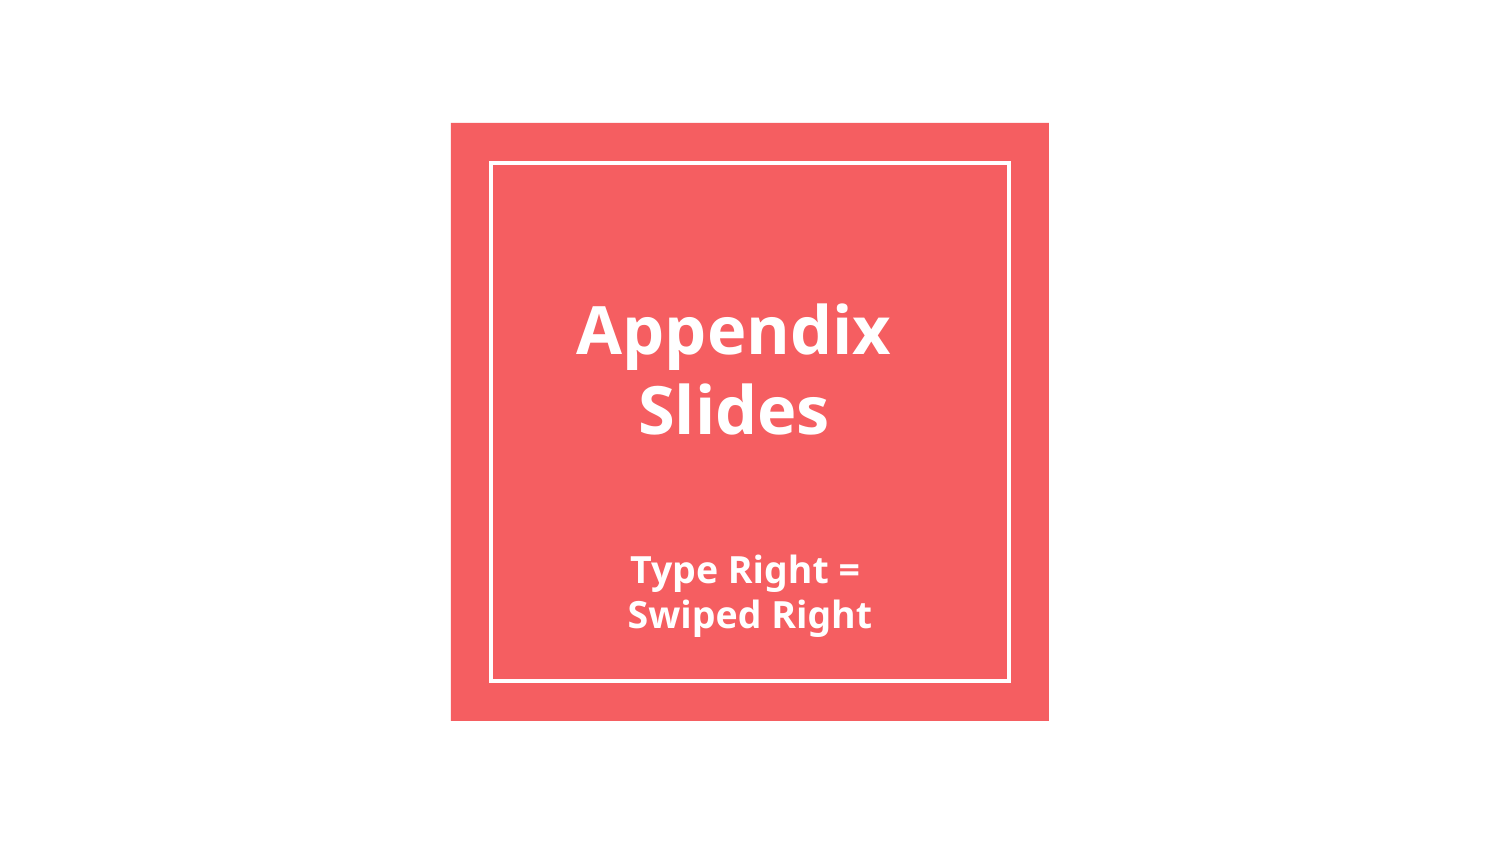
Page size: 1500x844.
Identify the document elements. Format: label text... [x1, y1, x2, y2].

title Appendix Slides [476, 199, 993, 536]
subtitle Type Right = Swiped Right [507, 535, 993, 651]
